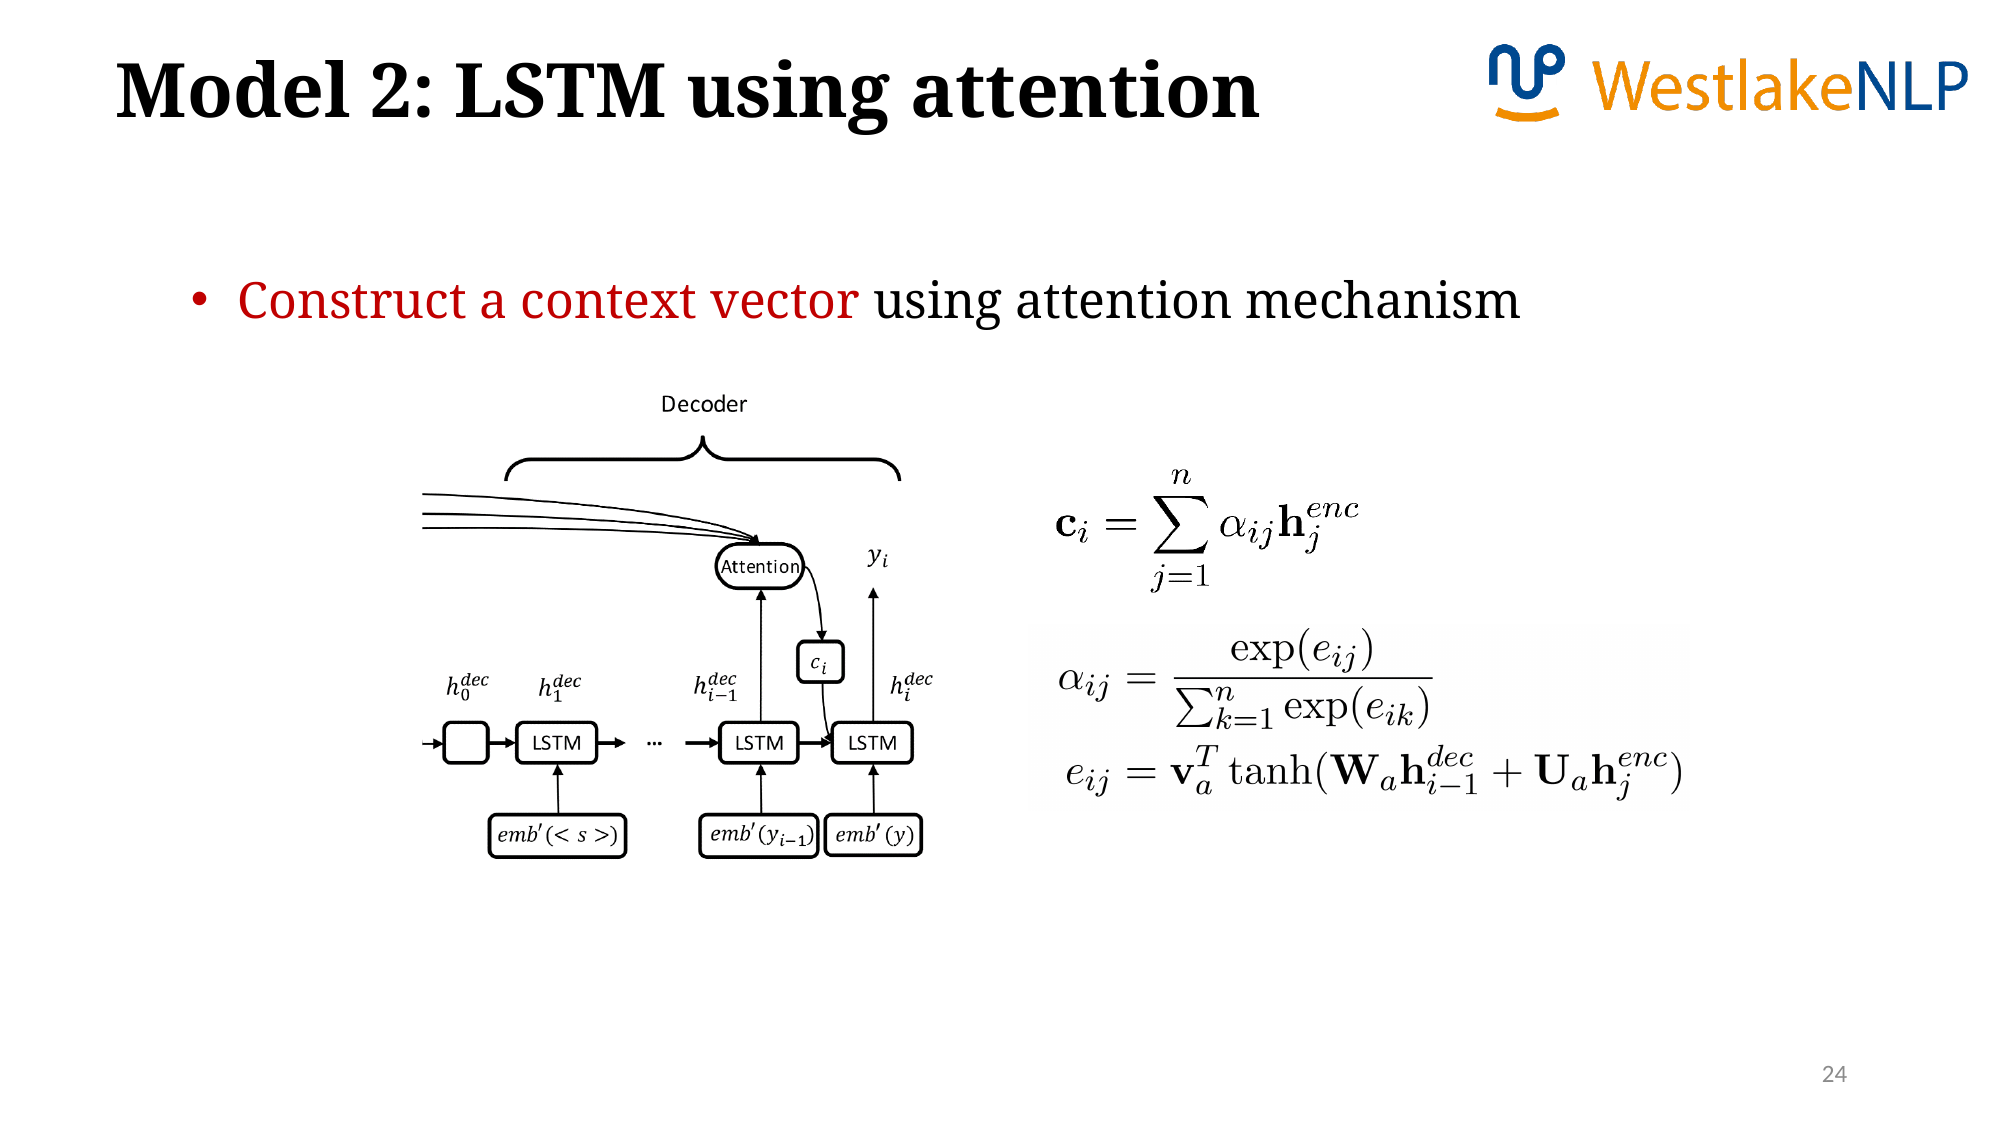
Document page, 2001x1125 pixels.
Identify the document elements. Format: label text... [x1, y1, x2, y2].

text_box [358, 386, 935, 993]
picture [1459, 0, 2000, 170]
text_box Construct a context vector using attention mechanism [176, 260, 1639, 336]
picture [1041, 452, 1374, 604]
slide_number 24 [1412, 1042, 1863, 1103]
picture [1028, 624, 1690, 811]
text_box Model 2: LSTM using attention [101, 34, 1308, 140]
